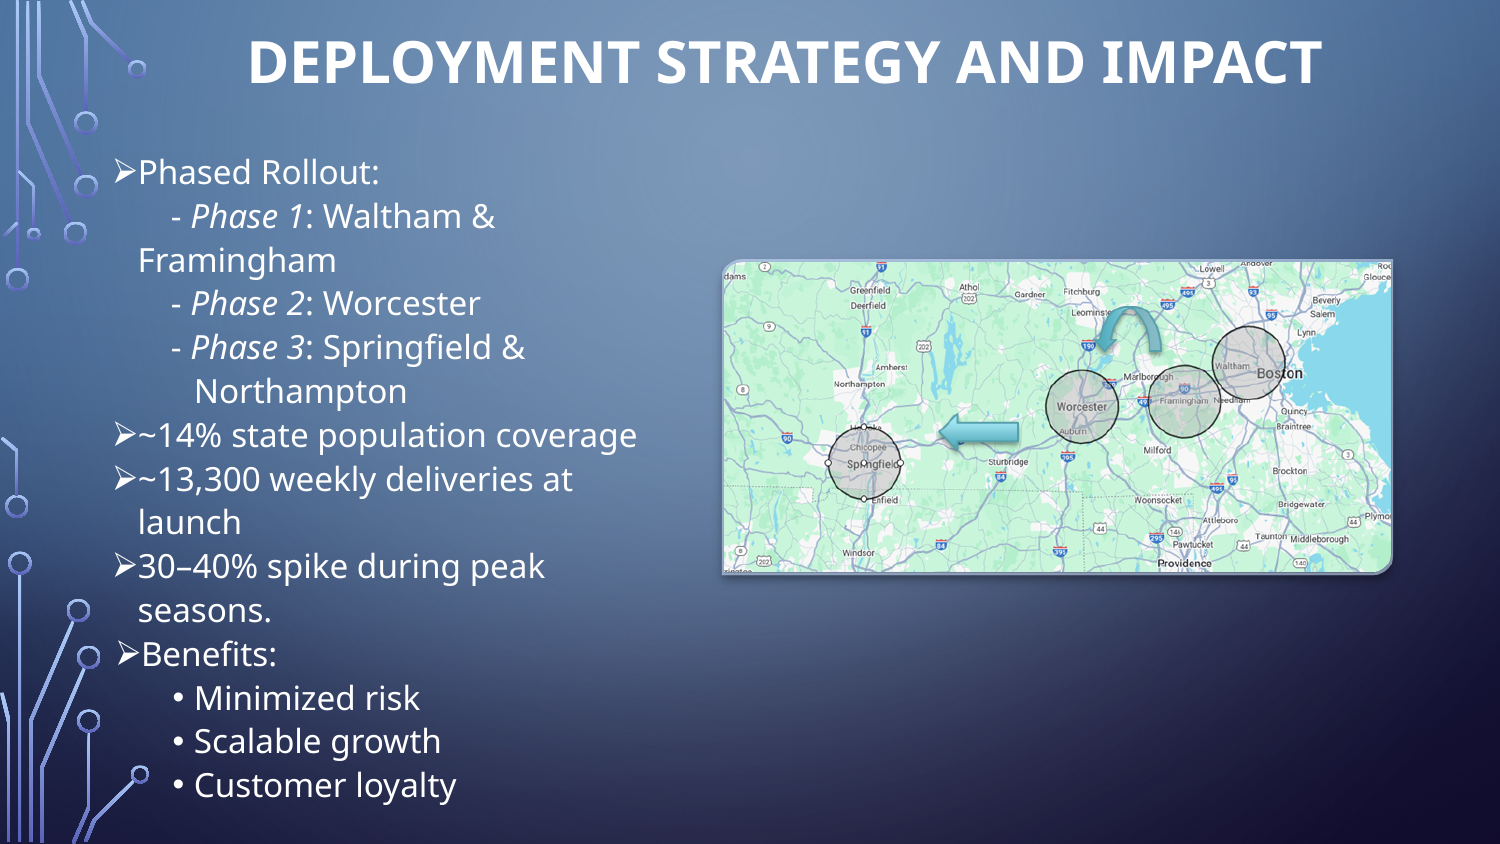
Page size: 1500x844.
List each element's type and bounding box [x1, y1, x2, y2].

picture [151, 0, 1500, 844]
text_box [0, 0, 151, 844]
